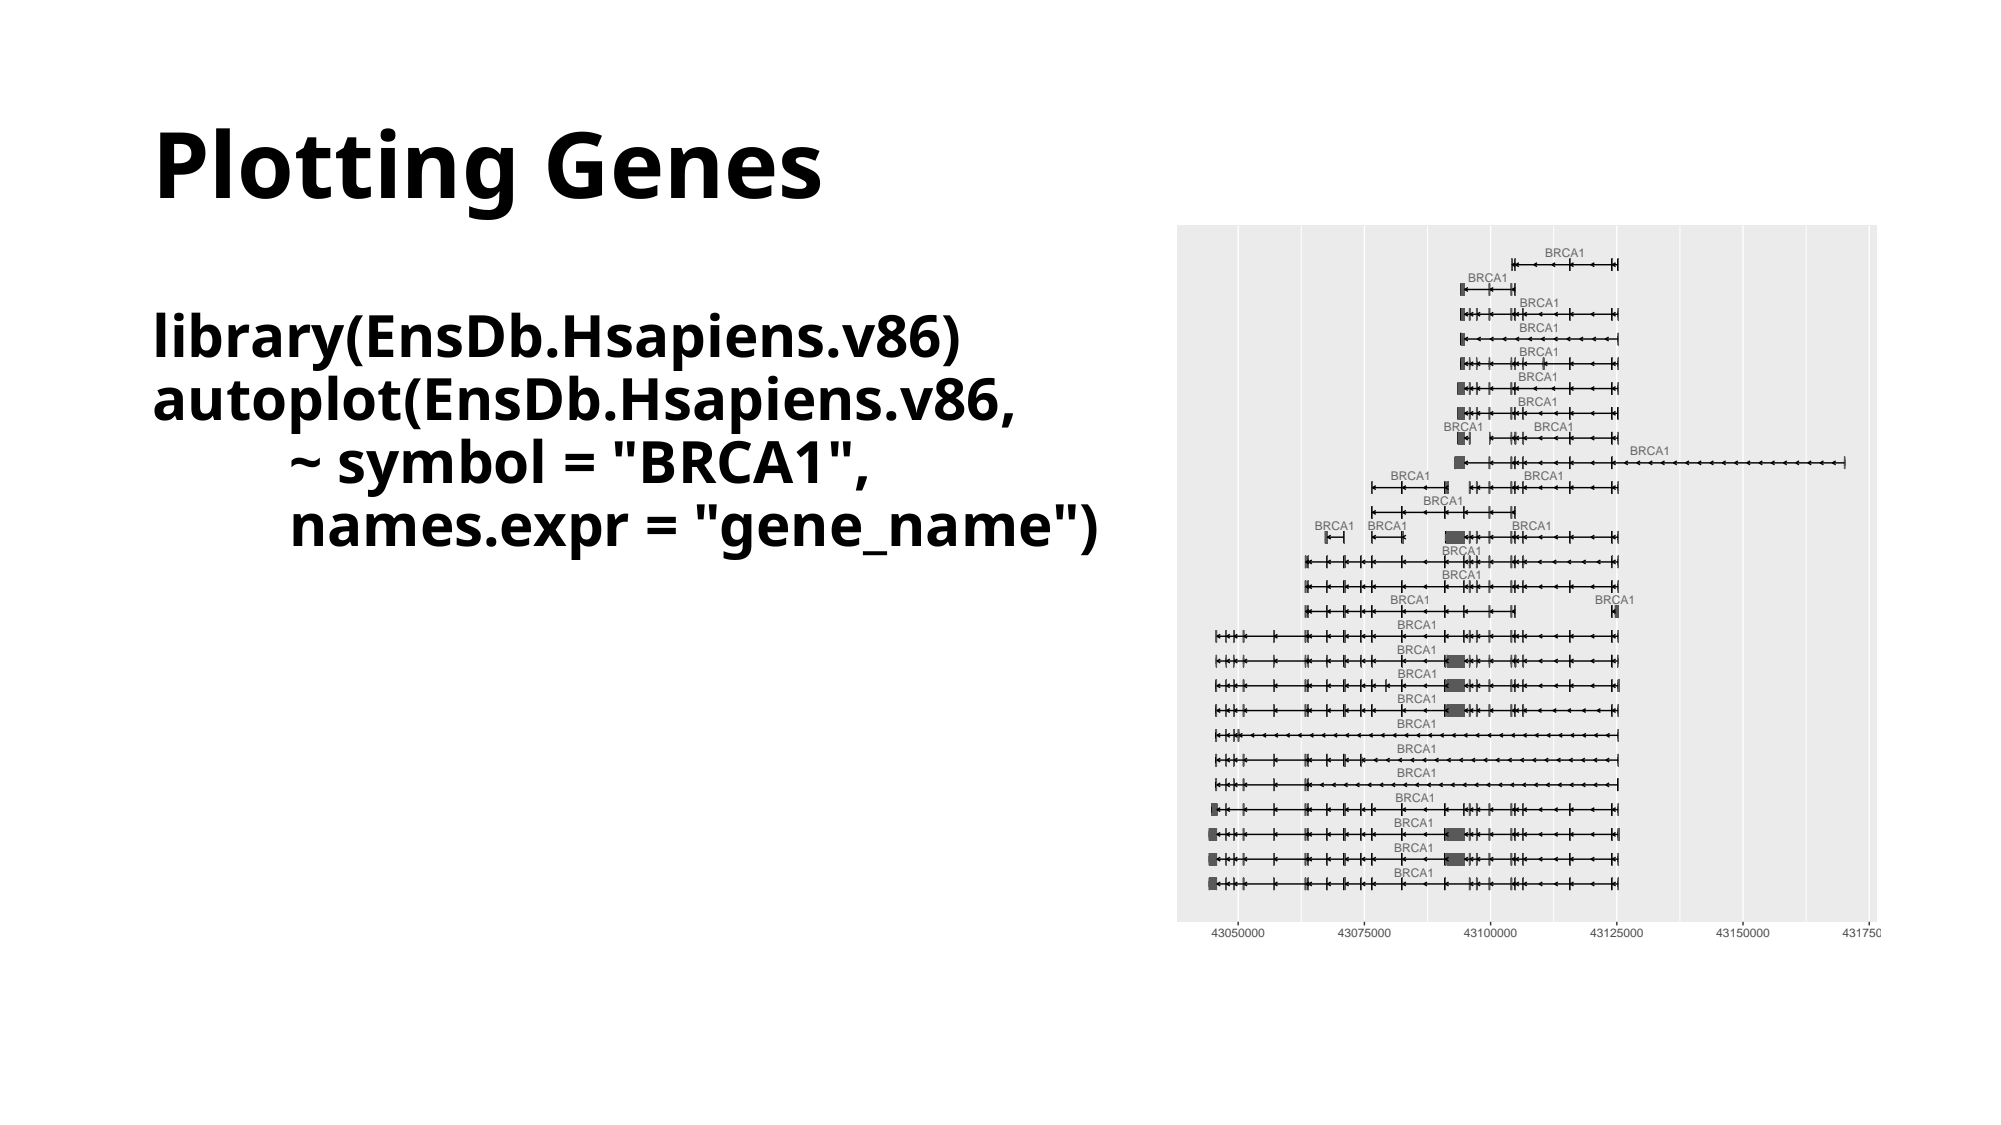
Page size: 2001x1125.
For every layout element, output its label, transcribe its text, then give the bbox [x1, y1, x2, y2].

list library(EnsDb.Hsapiens.v86) autoplot(EnsDb.Hsapiens.v86, ~ symbol = "BRCA1", names.expr = "gene_name") [137, 299, 1863, 1014]
picture [1153, 219, 1881, 962]
title Plotting Genes [137, 59, 1863, 278]
